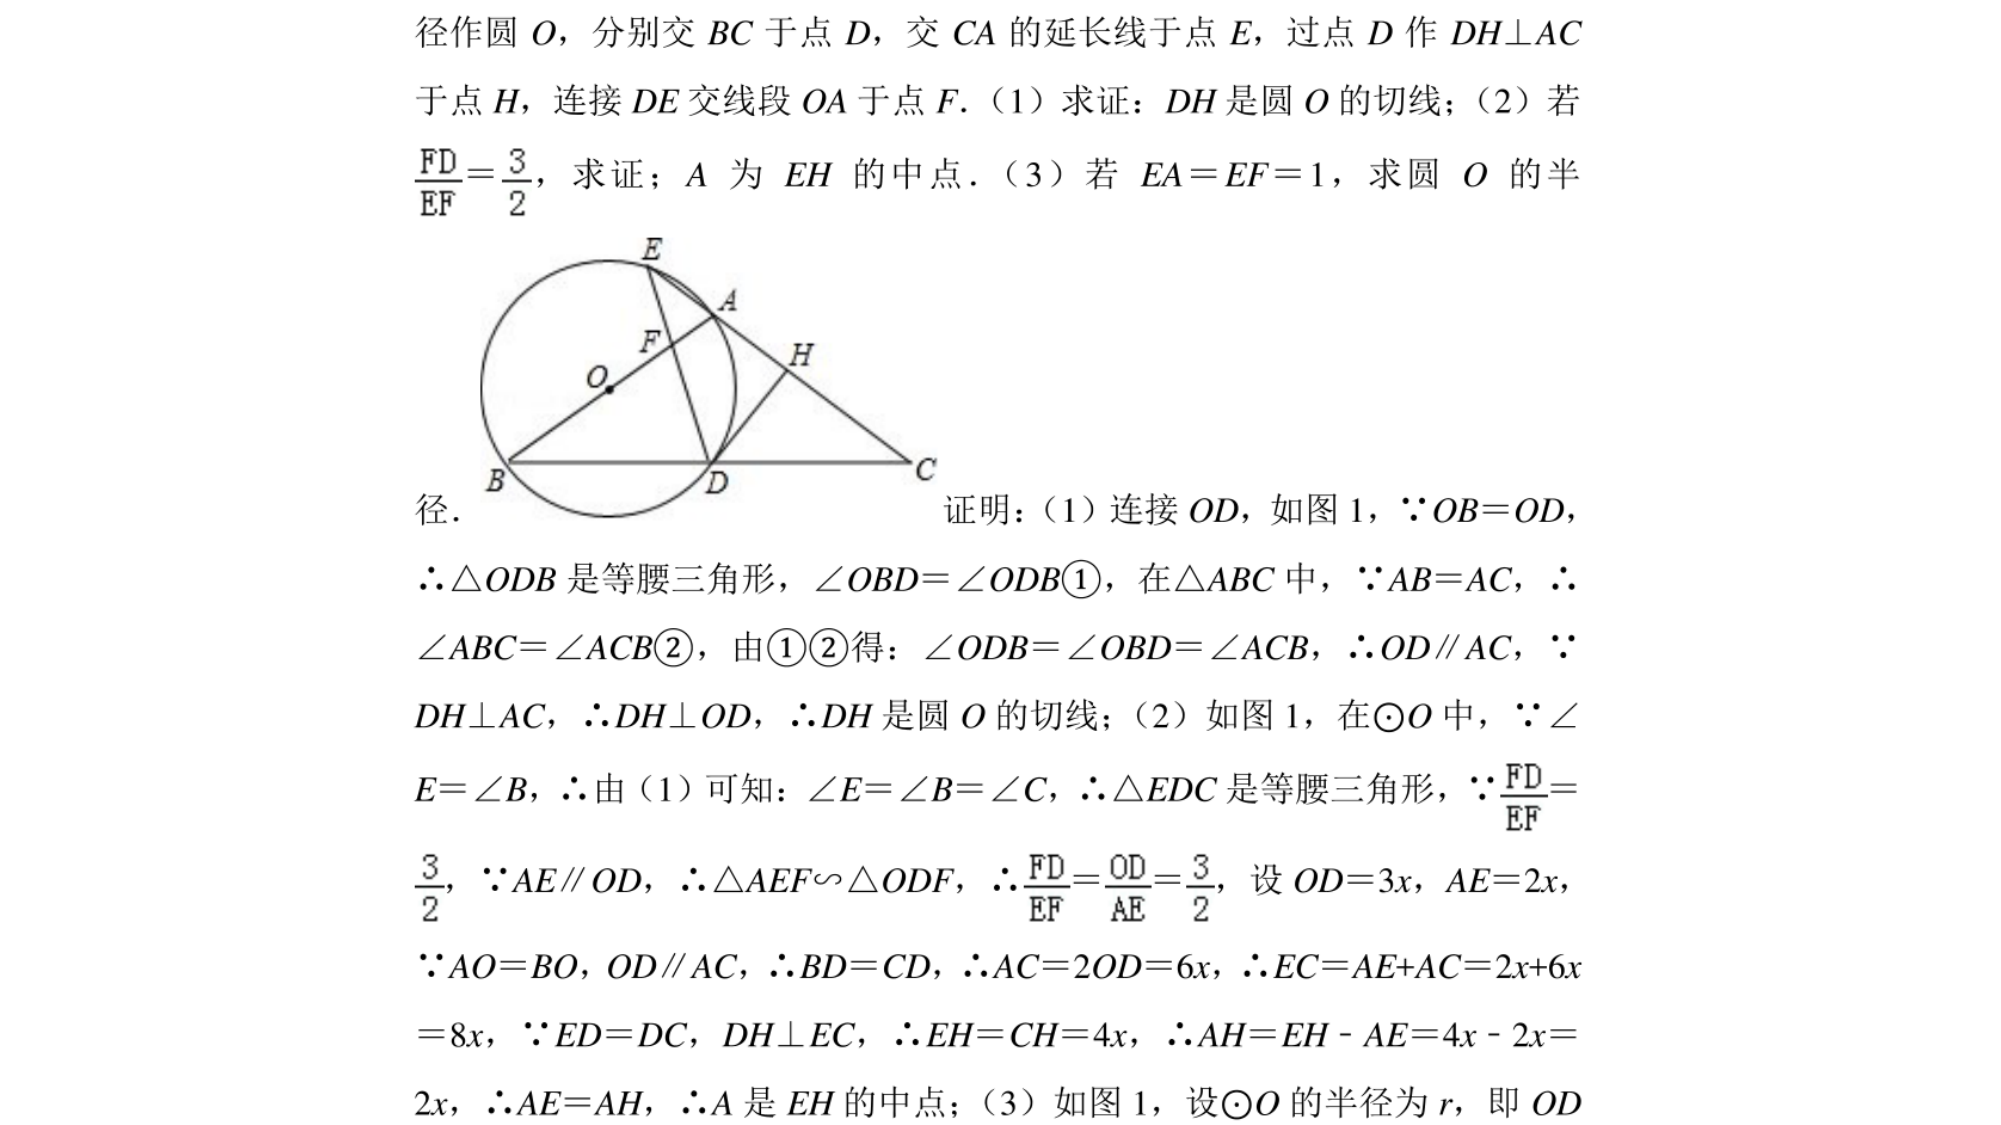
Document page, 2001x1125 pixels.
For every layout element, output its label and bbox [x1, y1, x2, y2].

picture [348, 0, 1652, 1125]
